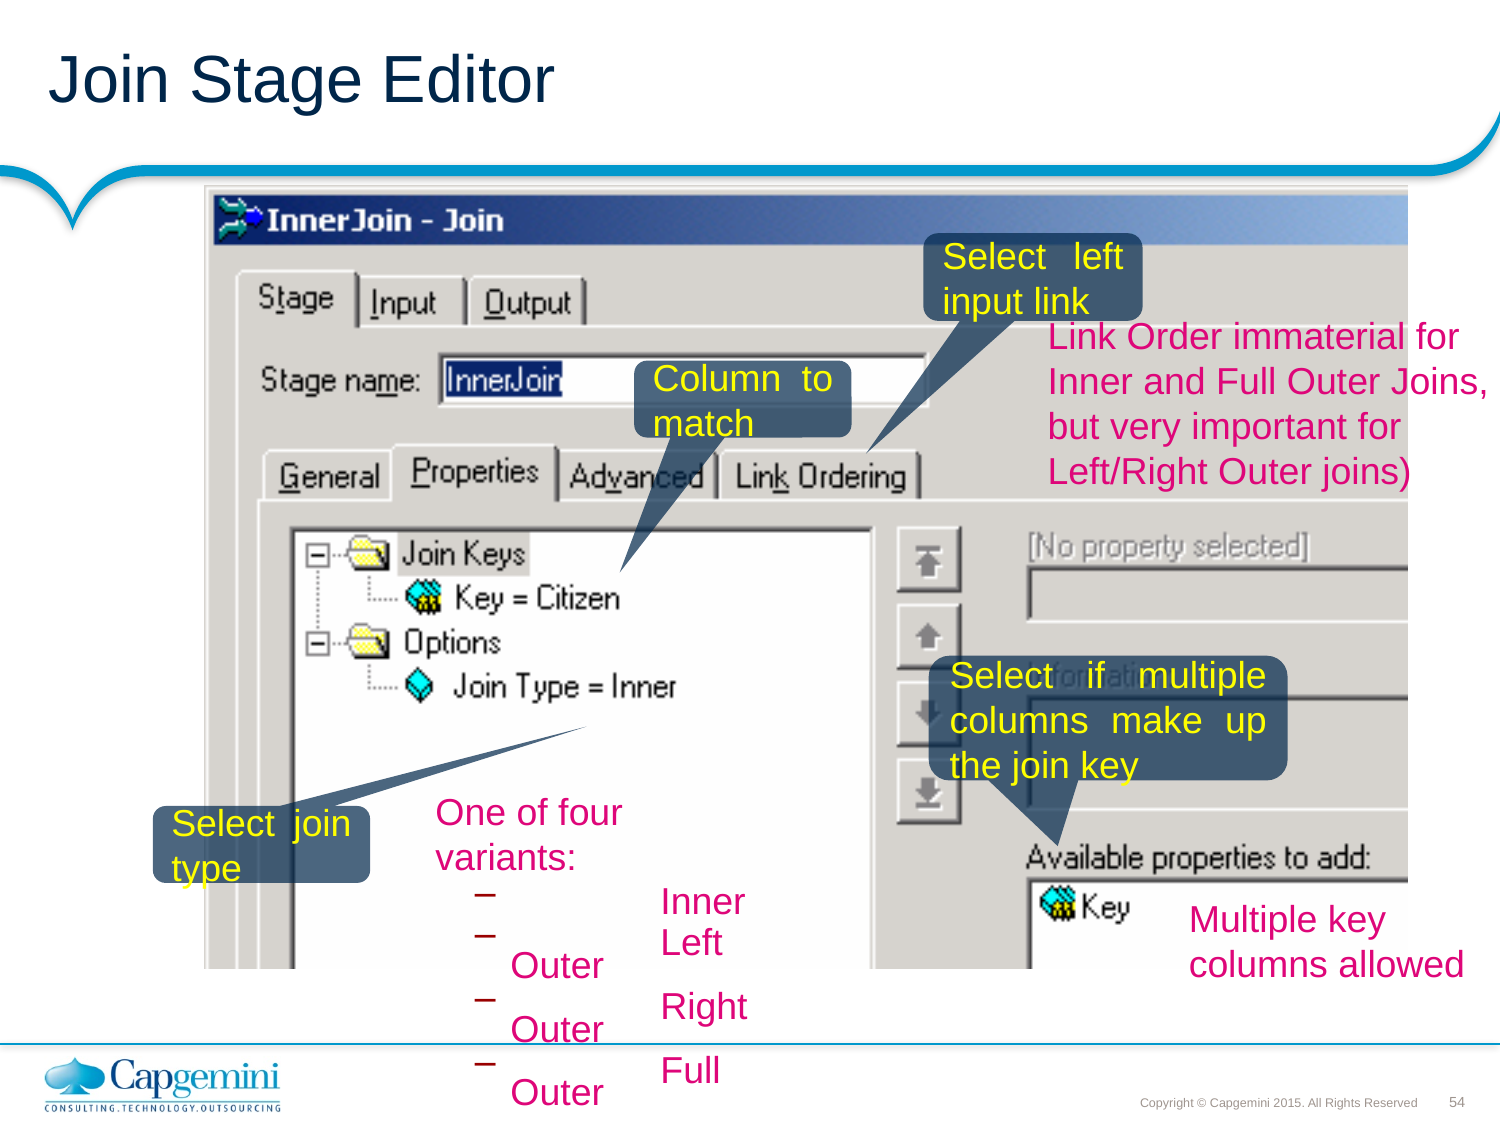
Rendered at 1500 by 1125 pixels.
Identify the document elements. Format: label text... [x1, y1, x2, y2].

text_box Link Order immaterial for Inner and Full Outer Joins, but very important for Left/Right Outer joins) [1412, 304, 1500, 500]
picture [204, 185, 1408, 970]
text_box Multiple key columns allowed [1173, 887, 1500, 993]
text_box Select join type [152, 805, 199, 883]
title Join Stage Editor [0, 0, 1500, 165]
picture [44, 1056, 281, 1113]
text_box One of four variants: Inner Left Outer Right Outer Full Outer [420, 979, 781, 1118]
